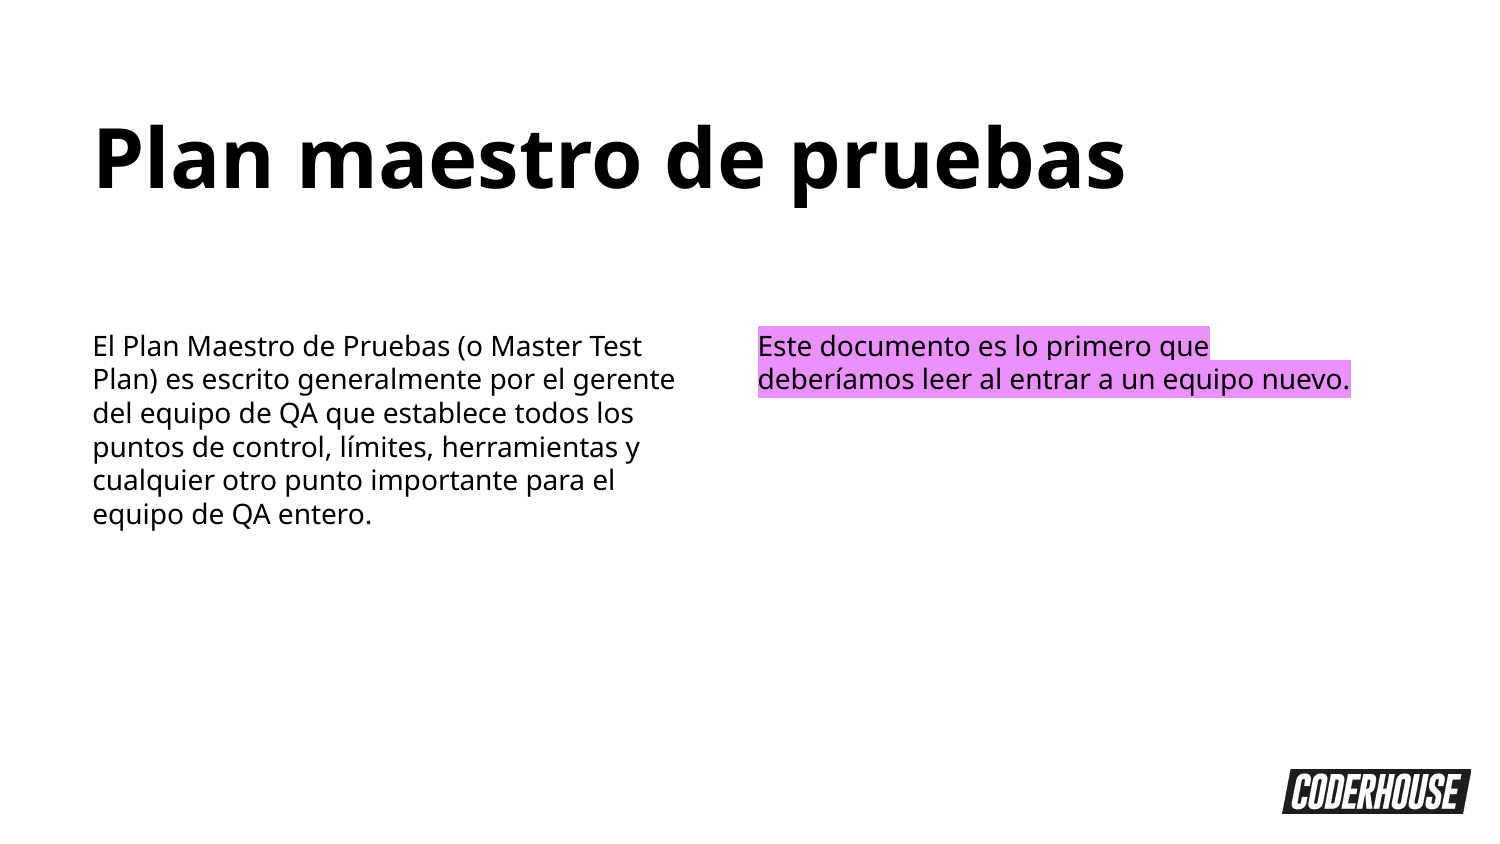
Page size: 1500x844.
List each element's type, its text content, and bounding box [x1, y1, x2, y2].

text_box Plan maestro de pruebas [77, 101, 1414, 222]
text_box El Plan Maestro de Pruebas (o Master Test Plan) es escrito generalmente por el gerente del equipo de QA que establece todos los puntos de control, límites, herramientas y cualquier otro punto importante para el equipo de QA entero. [77, 312, 707, 546]
picture [1281, 769, 1471, 814]
text_box Este documento es lo primero que deberíamos leer al entrar a un equipo nuevo. [742, 312, 1372, 411]
